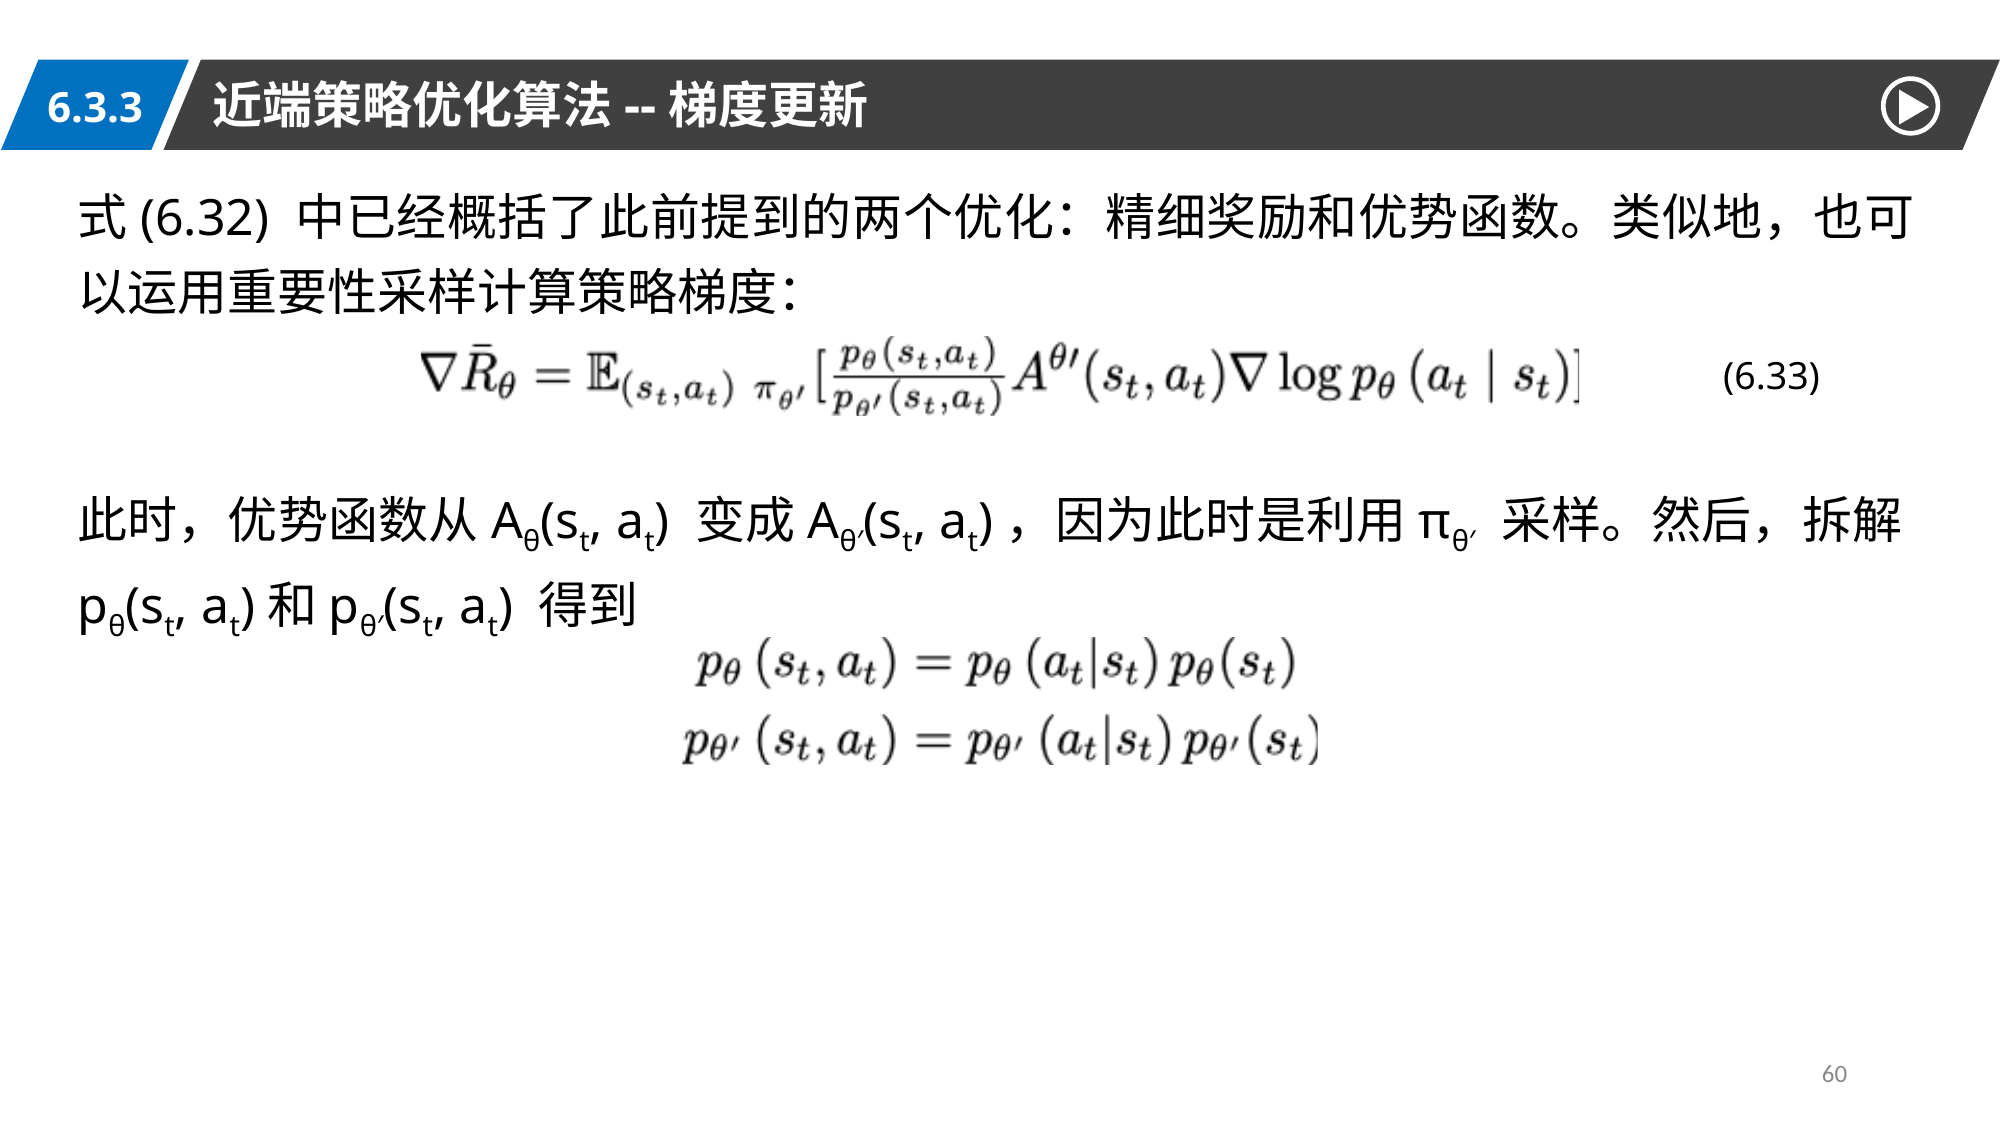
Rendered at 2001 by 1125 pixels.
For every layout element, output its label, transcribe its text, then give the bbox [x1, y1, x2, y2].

text_box [32, 59, 189, 120]
text_box (6.33) [1708, 344, 1844, 404]
text_box [163, 59, 2000, 150]
text_box 此时，优势函数从Aθ(st, at) 变成Aθ′(st, at)，因为此时是利用πθ′ 采样。然后，拆解pθ(st, at)和pθ′(st, at) 得到 [62, 463, 1930, 650]
text_box 式(6.32) 中已经概括了此前提到的两个优化：精细奖励和优势函数。类似地，也可以运用重要性采样计算策略梯度： [62, 163, 1930, 329]
text_box 近端策略优化算法--梯度更新 [197, 66, 895, 142]
picture [420, 336, 1580, 417]
text_box [1, 89, 157, 150]
picture [681, 636, 1318, 765]
text_box 6.3.3 [26, 73, 164, 138]
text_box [1883, 78, 1939, 134]
slide_number 60 [1412, 1042, 1863, 1103]
